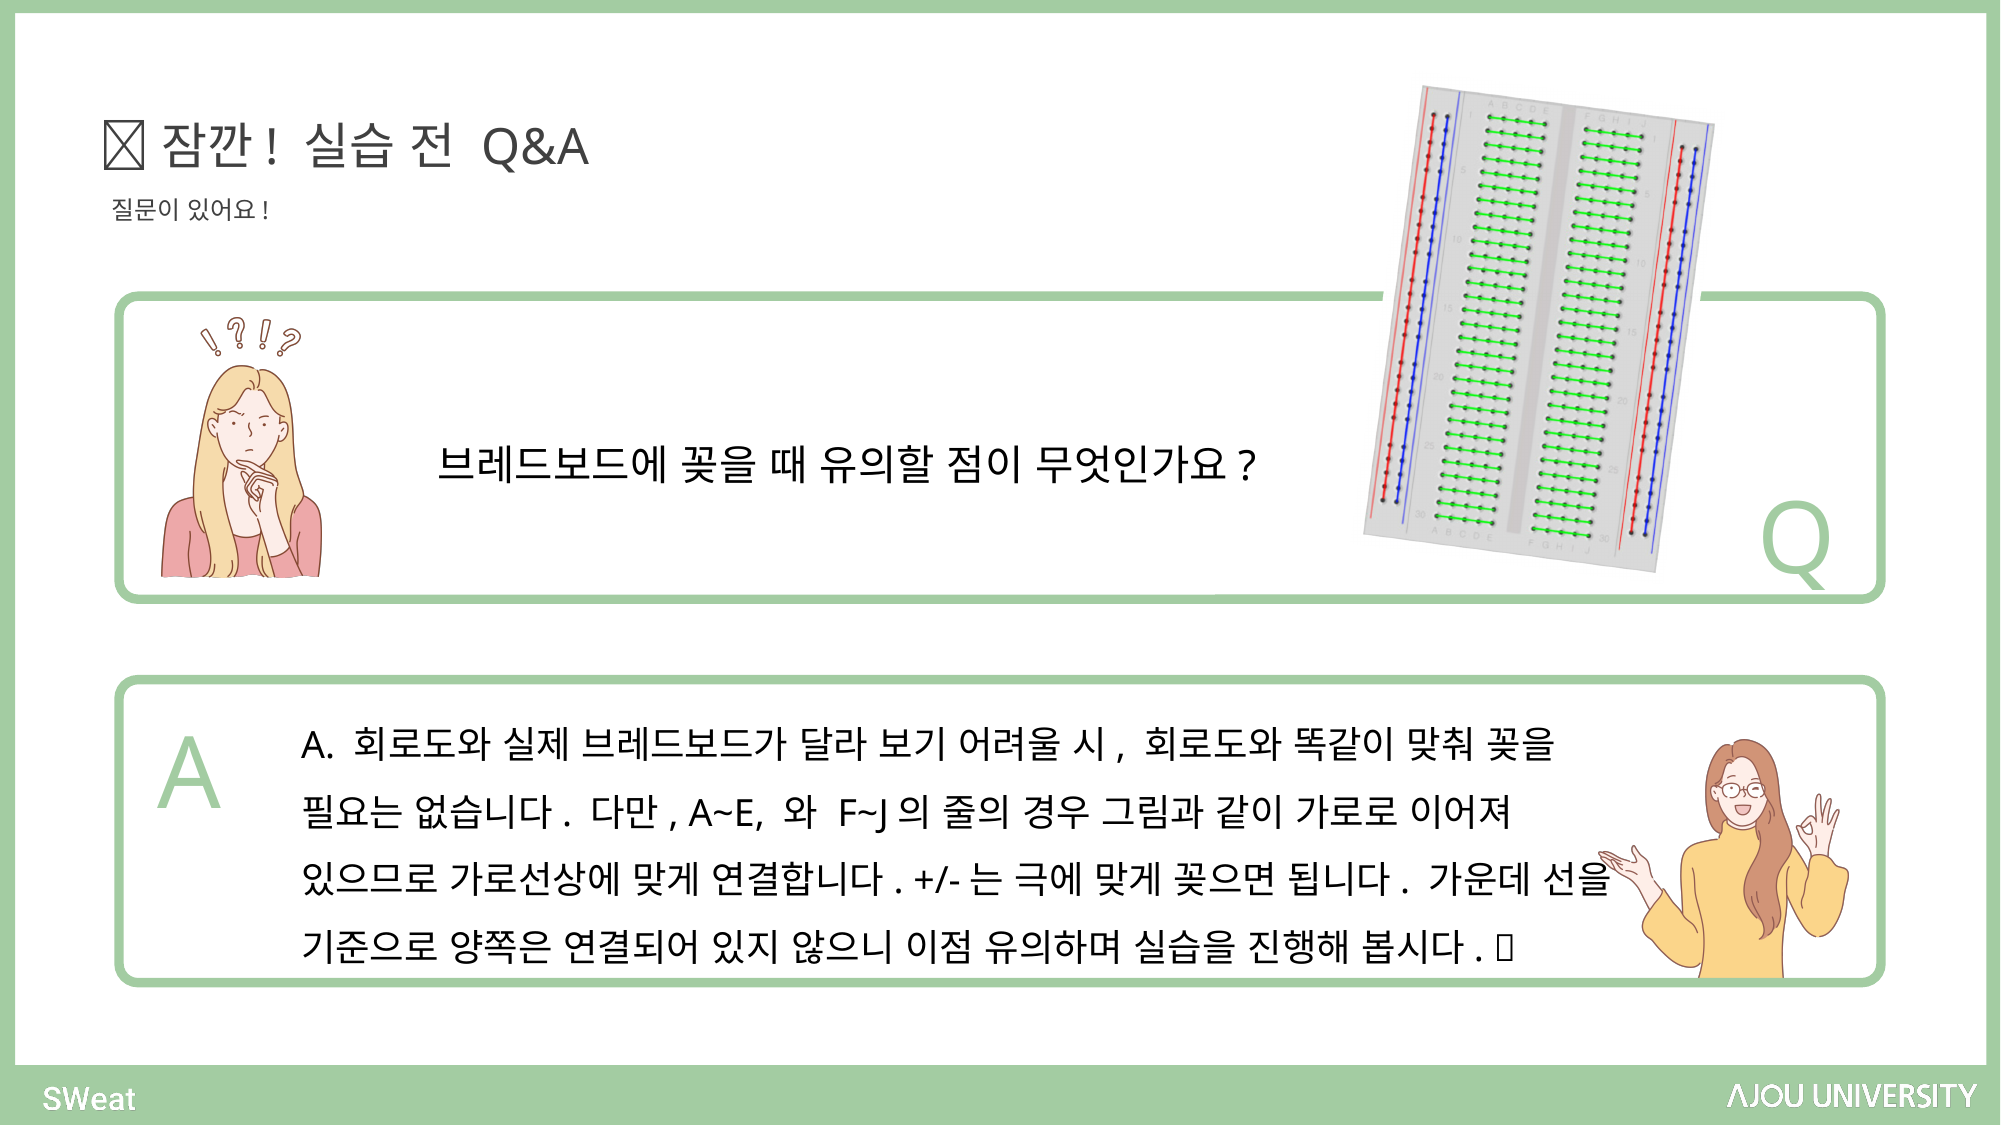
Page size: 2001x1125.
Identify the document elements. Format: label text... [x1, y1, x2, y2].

picture [161, 317, 322, 578]
picture [1298, 71, 1776, 583]
text_box 브레드보드에 꽂을 때 유의할 점이 무엇인가요? [423, 406, 1341, 497]
text_box A [137, 701, 242, 837]
text_box [117, 678, 1883, 984]
text_box [117, 295, 1743, 601]
text_box [1776, 295, 1883, 601]
text_box Q [1743, 466, 1851, 602]
picture [1597, 739, 1849, 983]
text_box 🚨잠깐! 실습 전 Q&A [84, 107, 605, 183]
text_box A. 회로도와 실제 브레드보드가 달라 보기 어려울 시, 회로도와 똑같이 맞춰 꽂을 필요는 없습니다. 다만, A~E, 와 F~J의 줄의 경우 그림과 같이 가로로 이어져 있으므로 가로선상에 맞게 연결합니다. +/-는 극에 맞게 꽂으면 됩니다. 가운데 선을 기준으로 양쪽은 연결되어 있지 않으니 이점 유의하며 실습을 진행해 봅시다.  [286, 691, 1639, 976]
text_box 질문이 있어요! [96, 187, 284, 233]
picture [22, 1069, 156, 1125]
picture [1726, 1084, 1978, 1108]
